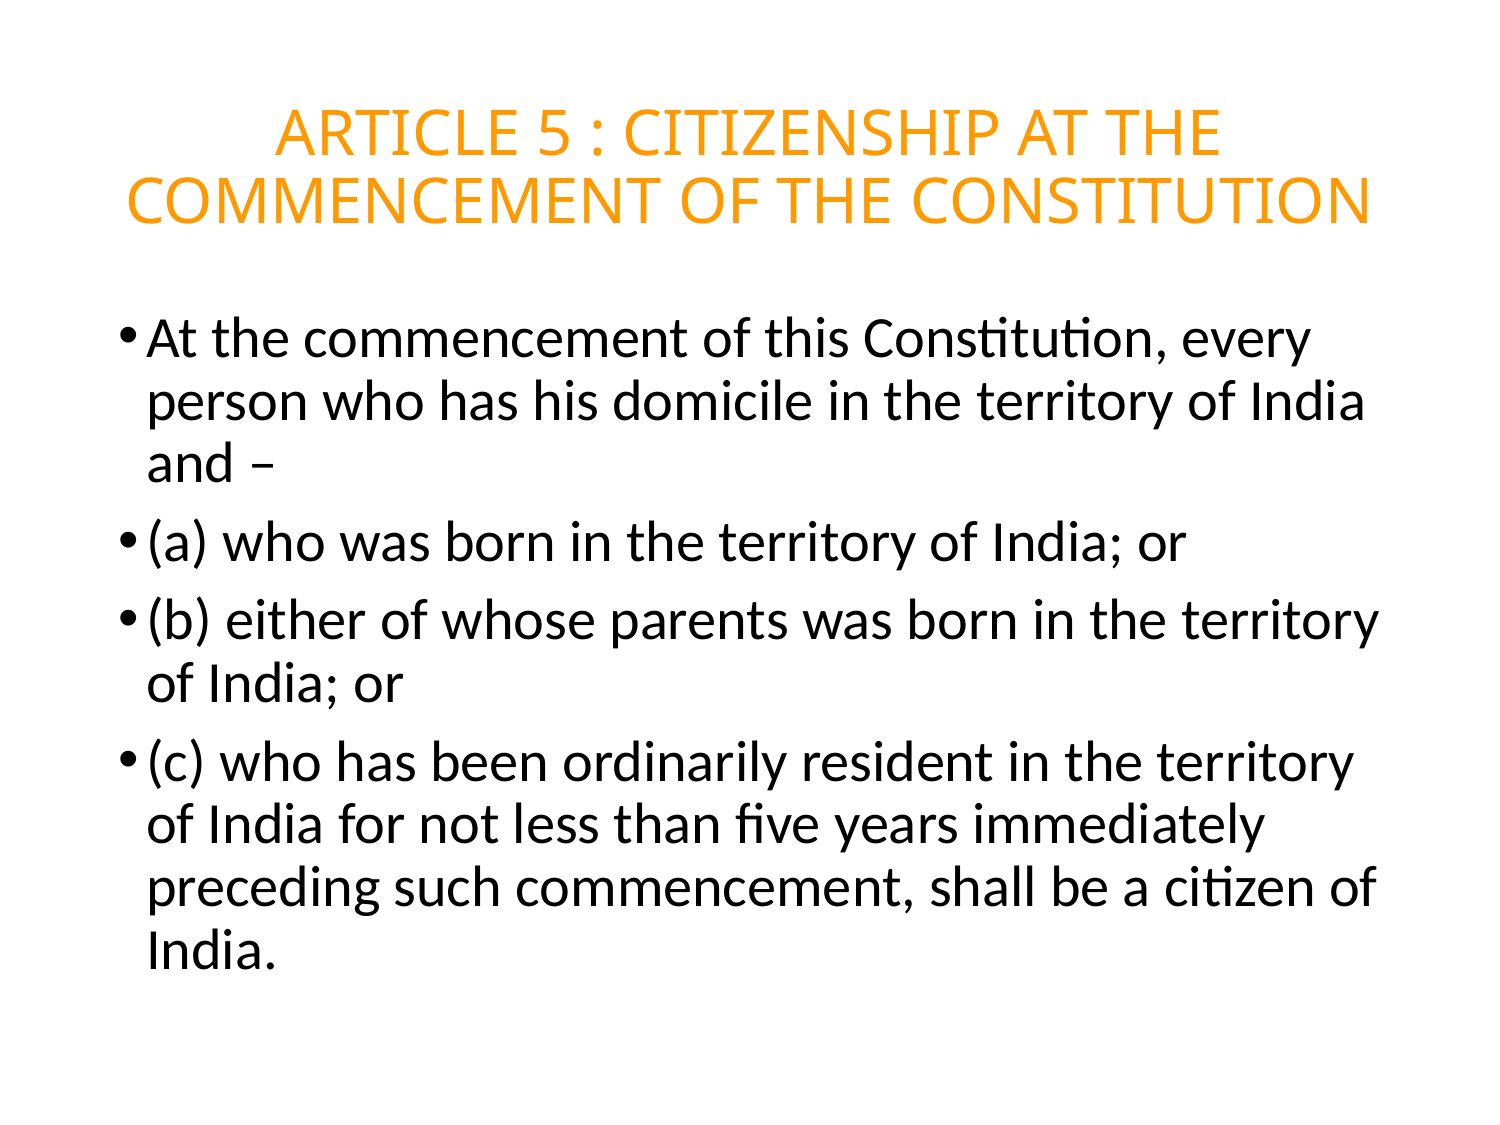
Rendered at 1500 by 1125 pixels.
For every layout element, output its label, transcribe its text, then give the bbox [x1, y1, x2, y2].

list At the commencement of this Constitution, every person who has his domicile in the territory of India and – (a) who was born in the territory of India; or (b) either of whose parents was born in the territory of India; or (c) who has been ordinarily resident in the territory of India for not less than five years immediately preceding such commencement, shall be a citizen of India. [103, 299, 1397, 1014]
title ARTICLE 5 : CITIZENSHIP AT THE COMMENCEMENT OF THE CONSTITUTION [103, 59, 1397, 278]
